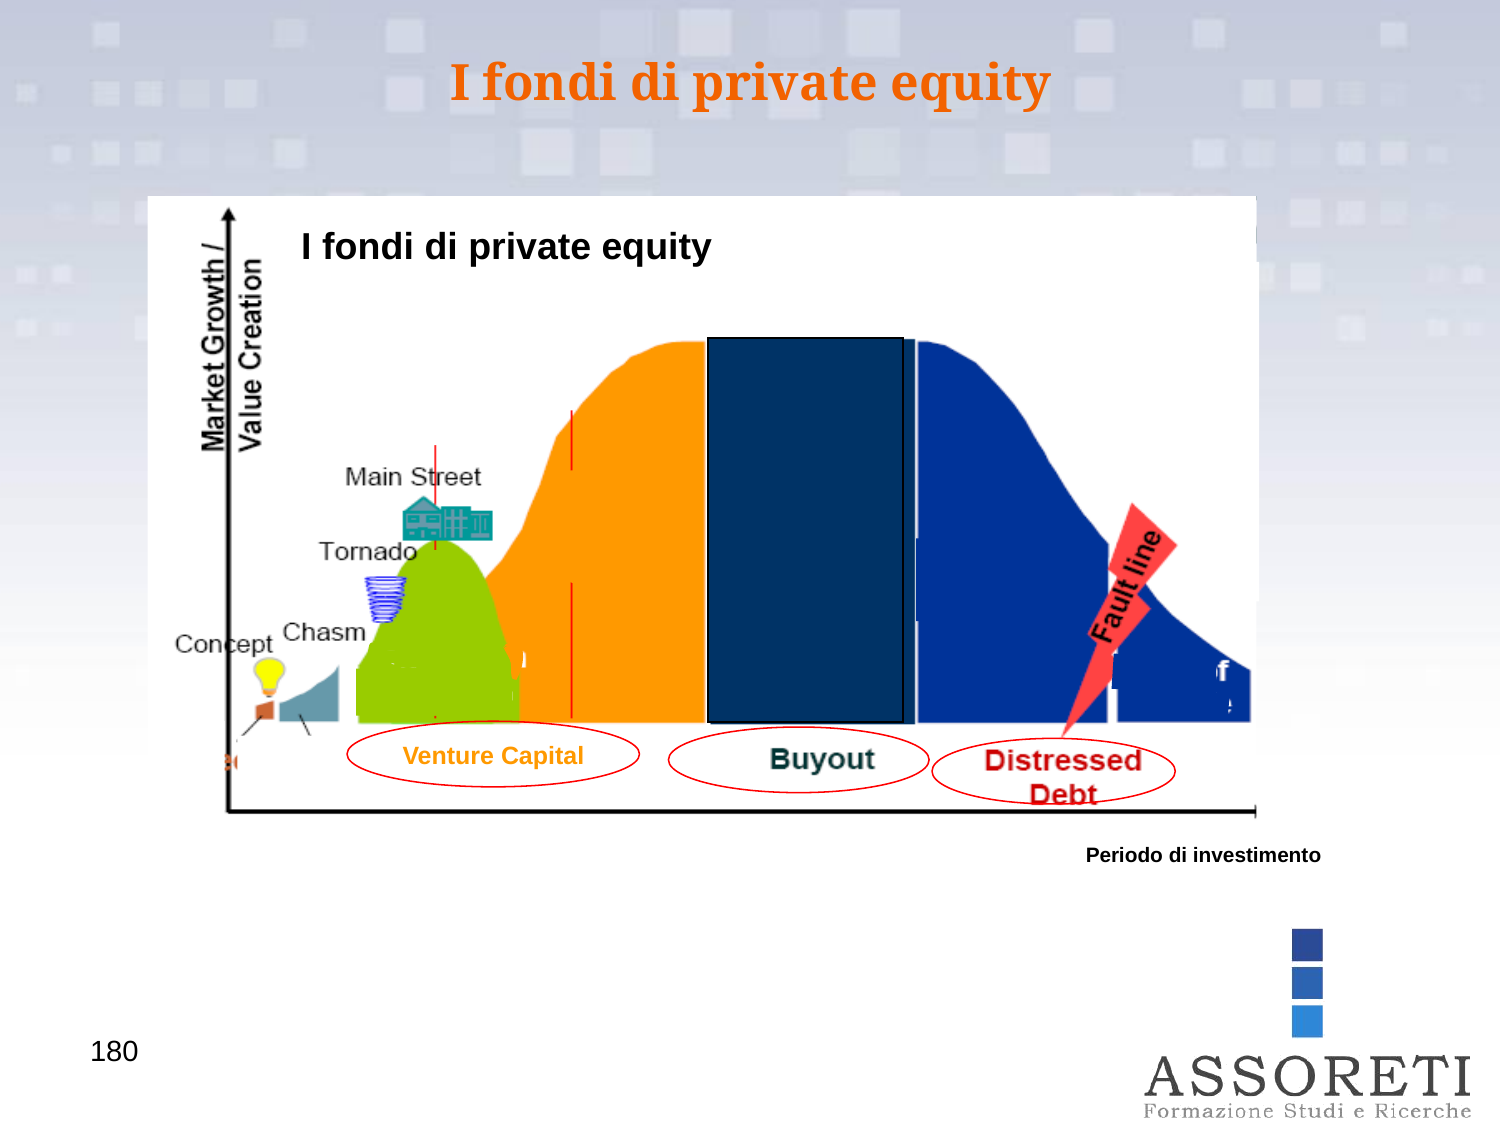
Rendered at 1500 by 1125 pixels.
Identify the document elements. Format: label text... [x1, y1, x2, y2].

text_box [147, 196, 1487, 867]
slide_number 180 [74, 1024, 426, 1103]
text_box I fondi di private equity [72, 42, 1431, 118]
picture [0, 0, 1500, 1125]
